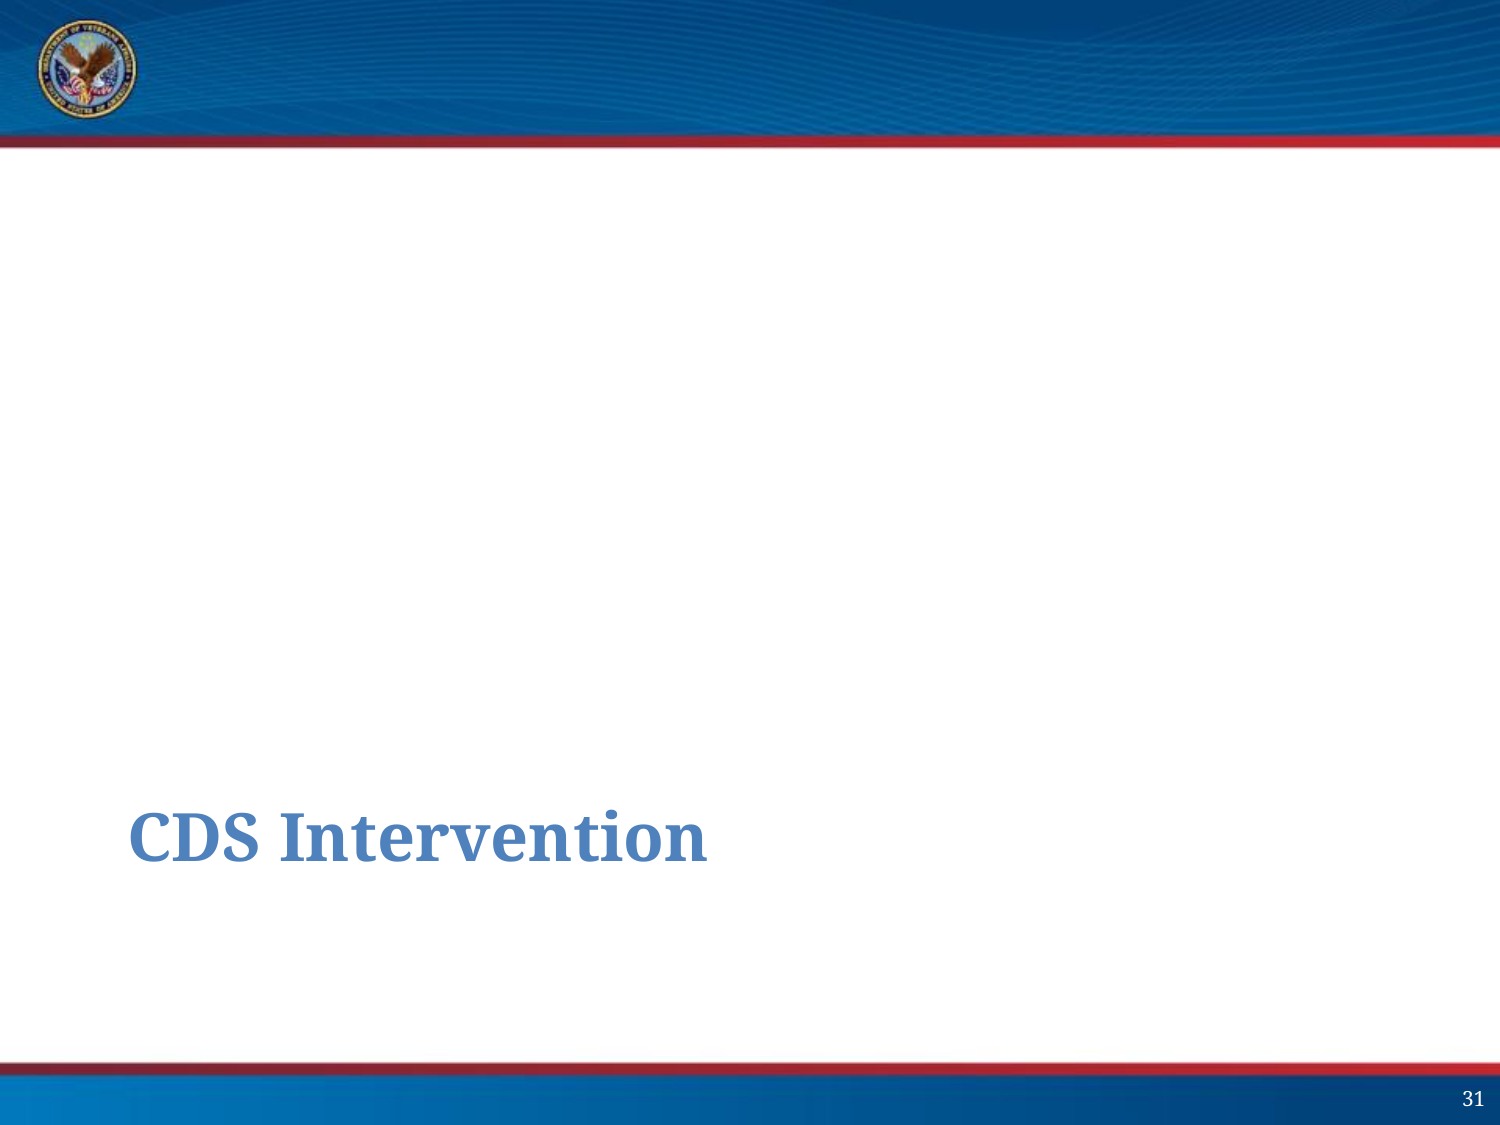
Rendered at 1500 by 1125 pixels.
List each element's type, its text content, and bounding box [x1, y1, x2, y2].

slide_number 31 [1149, 1074, 1500, 1125]
picture [0, 0, 1500, 1125]
subtitle CDS Intervention [112, 787, 1388, 975]
